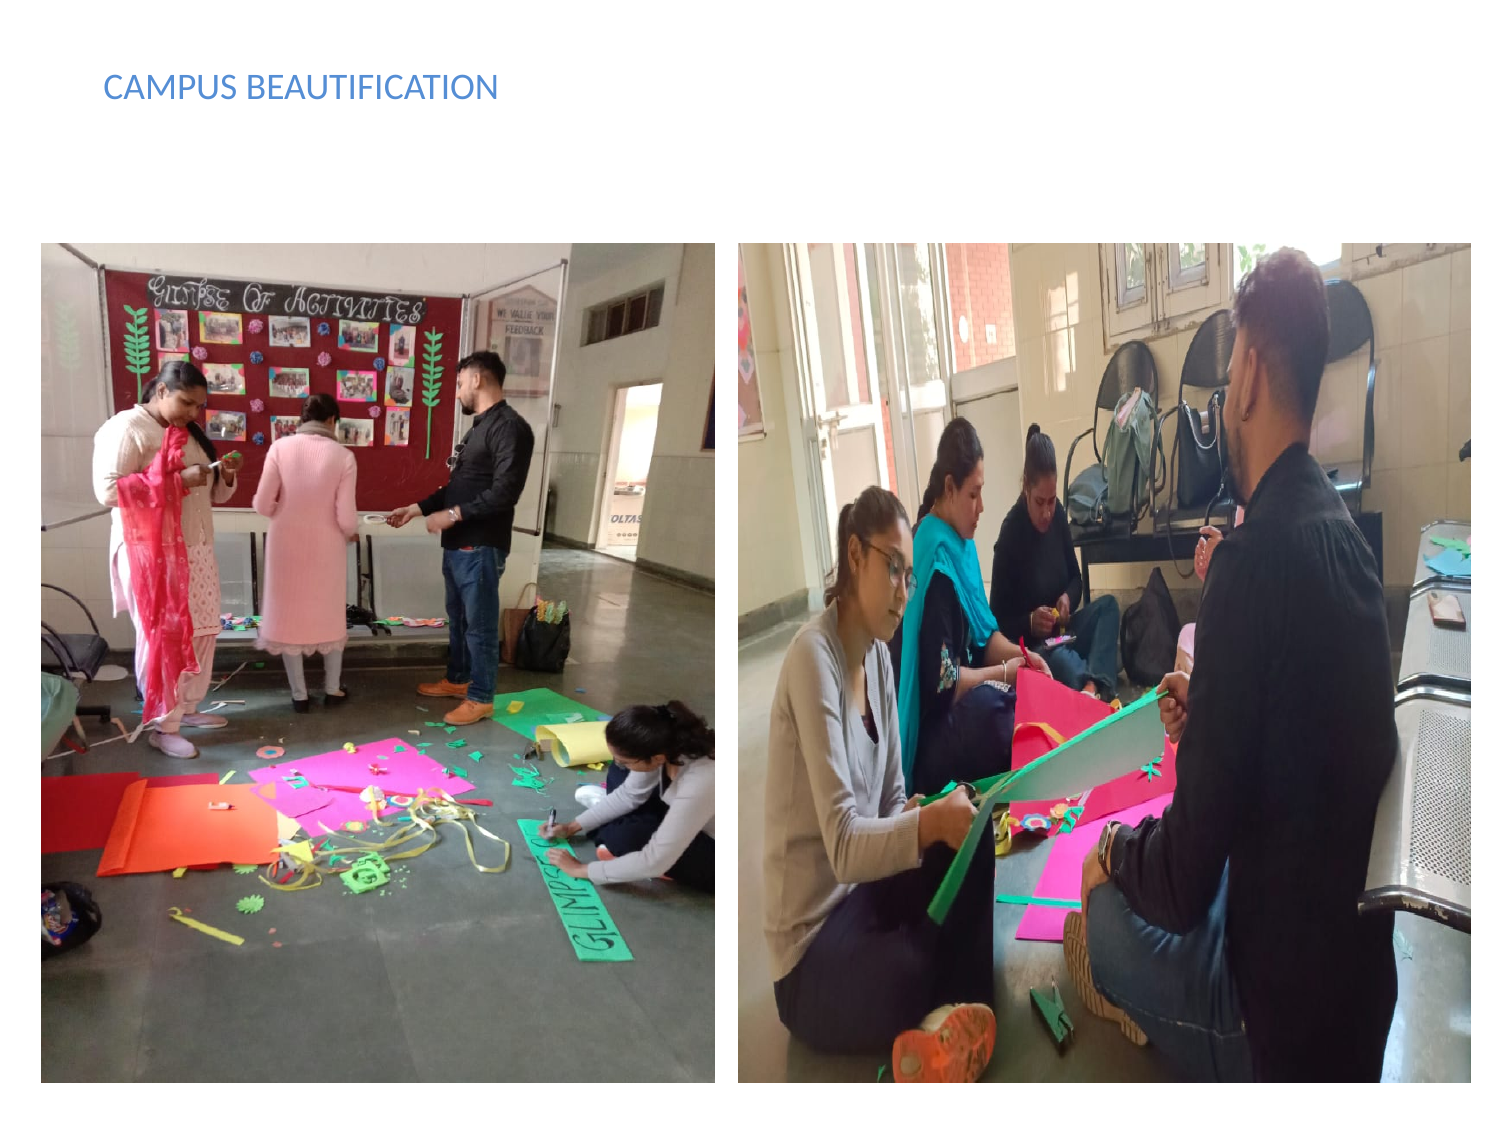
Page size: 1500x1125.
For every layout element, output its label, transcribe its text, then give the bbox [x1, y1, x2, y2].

text_box CAMPUS BEAUTIFICATION [88, 54, 1424, 115]
picture [41, 243, 715, 1083]
picture [737, 243, 1471, 1083]
